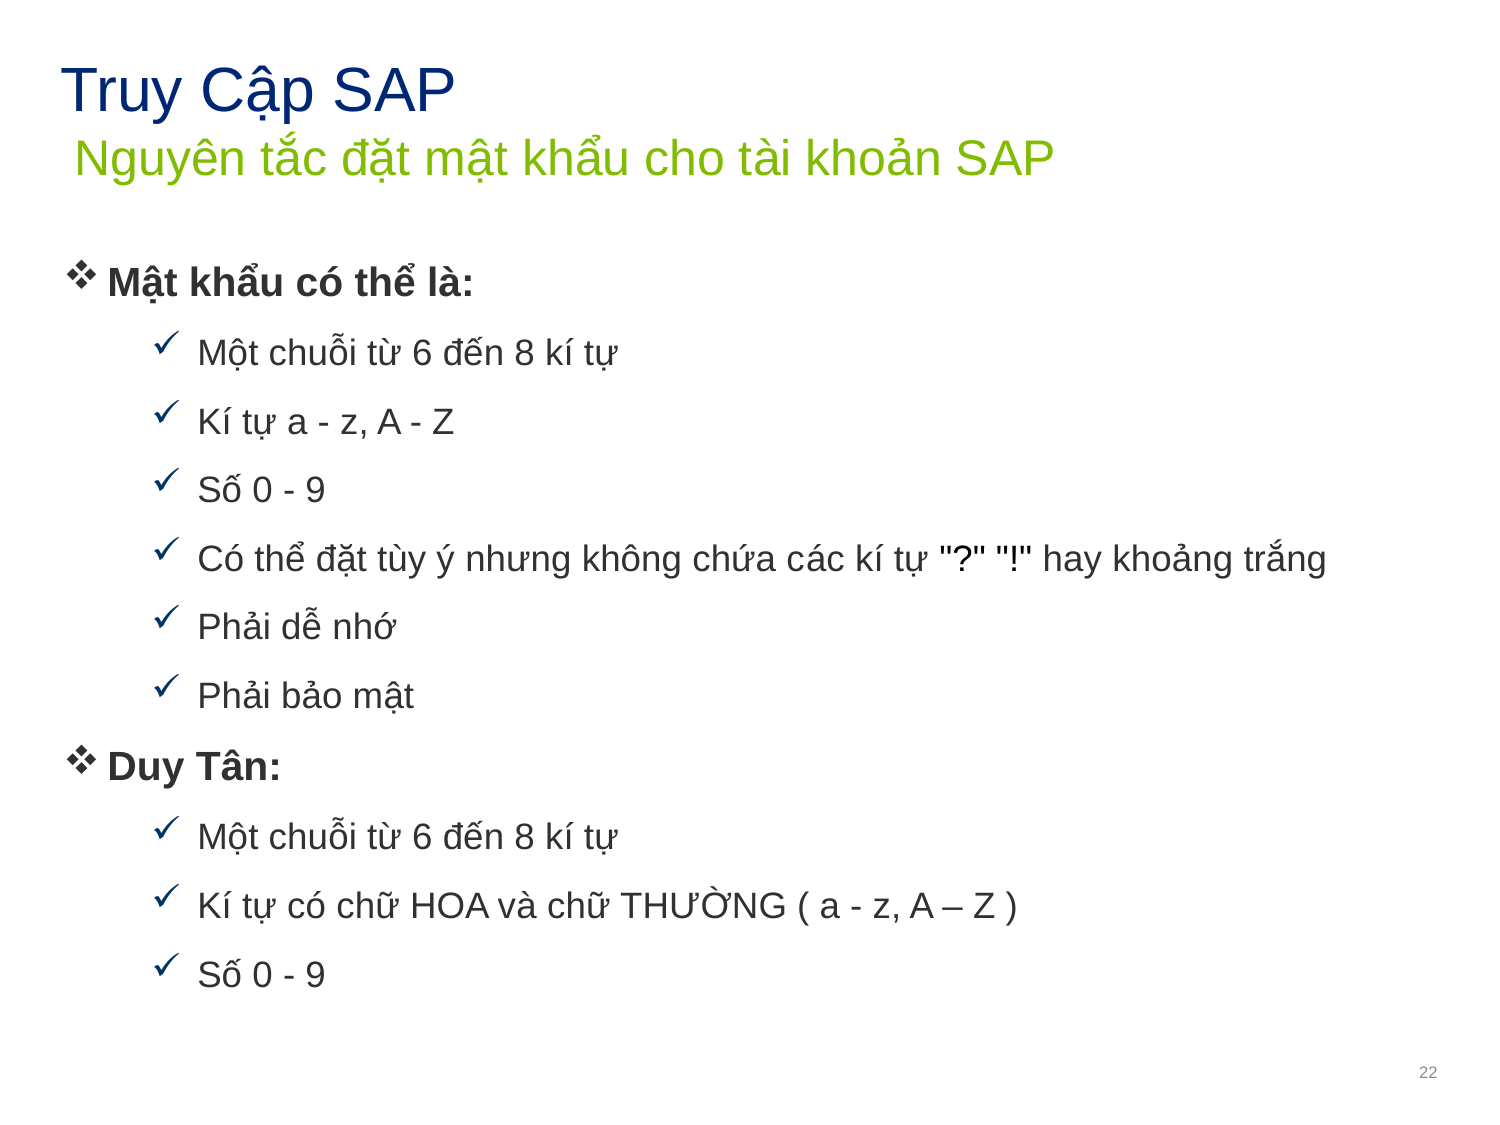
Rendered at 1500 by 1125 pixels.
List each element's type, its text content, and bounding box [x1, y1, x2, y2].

slide_number 22 [1307, 1051, 1438, 1093]
list Nguyên tắc đặt mật khẩu cho tài khoản SAP [60, 126, 1437, 285]
list Mật khẩu có thể là: Một chuỗi từ 6 đến 8 kí tự Kí tự a - z, A - Z Số 0 - 9 Có thể đặt tùy ý nhưng không chứa các kí tự "?" "!" hay khoảng trắng Phải dễ nhớ Phải bảo mật Duy Tân: Một chuỗi từ 6 đến 8 kí tự Kí tự có chữ HOA và chữ THƯỜNG ( a - z, A – Z ) Số 0 - 9 [63, 255, 1440, 1000]
title Truy Cập SAP [60, 48, 1437, 126]
